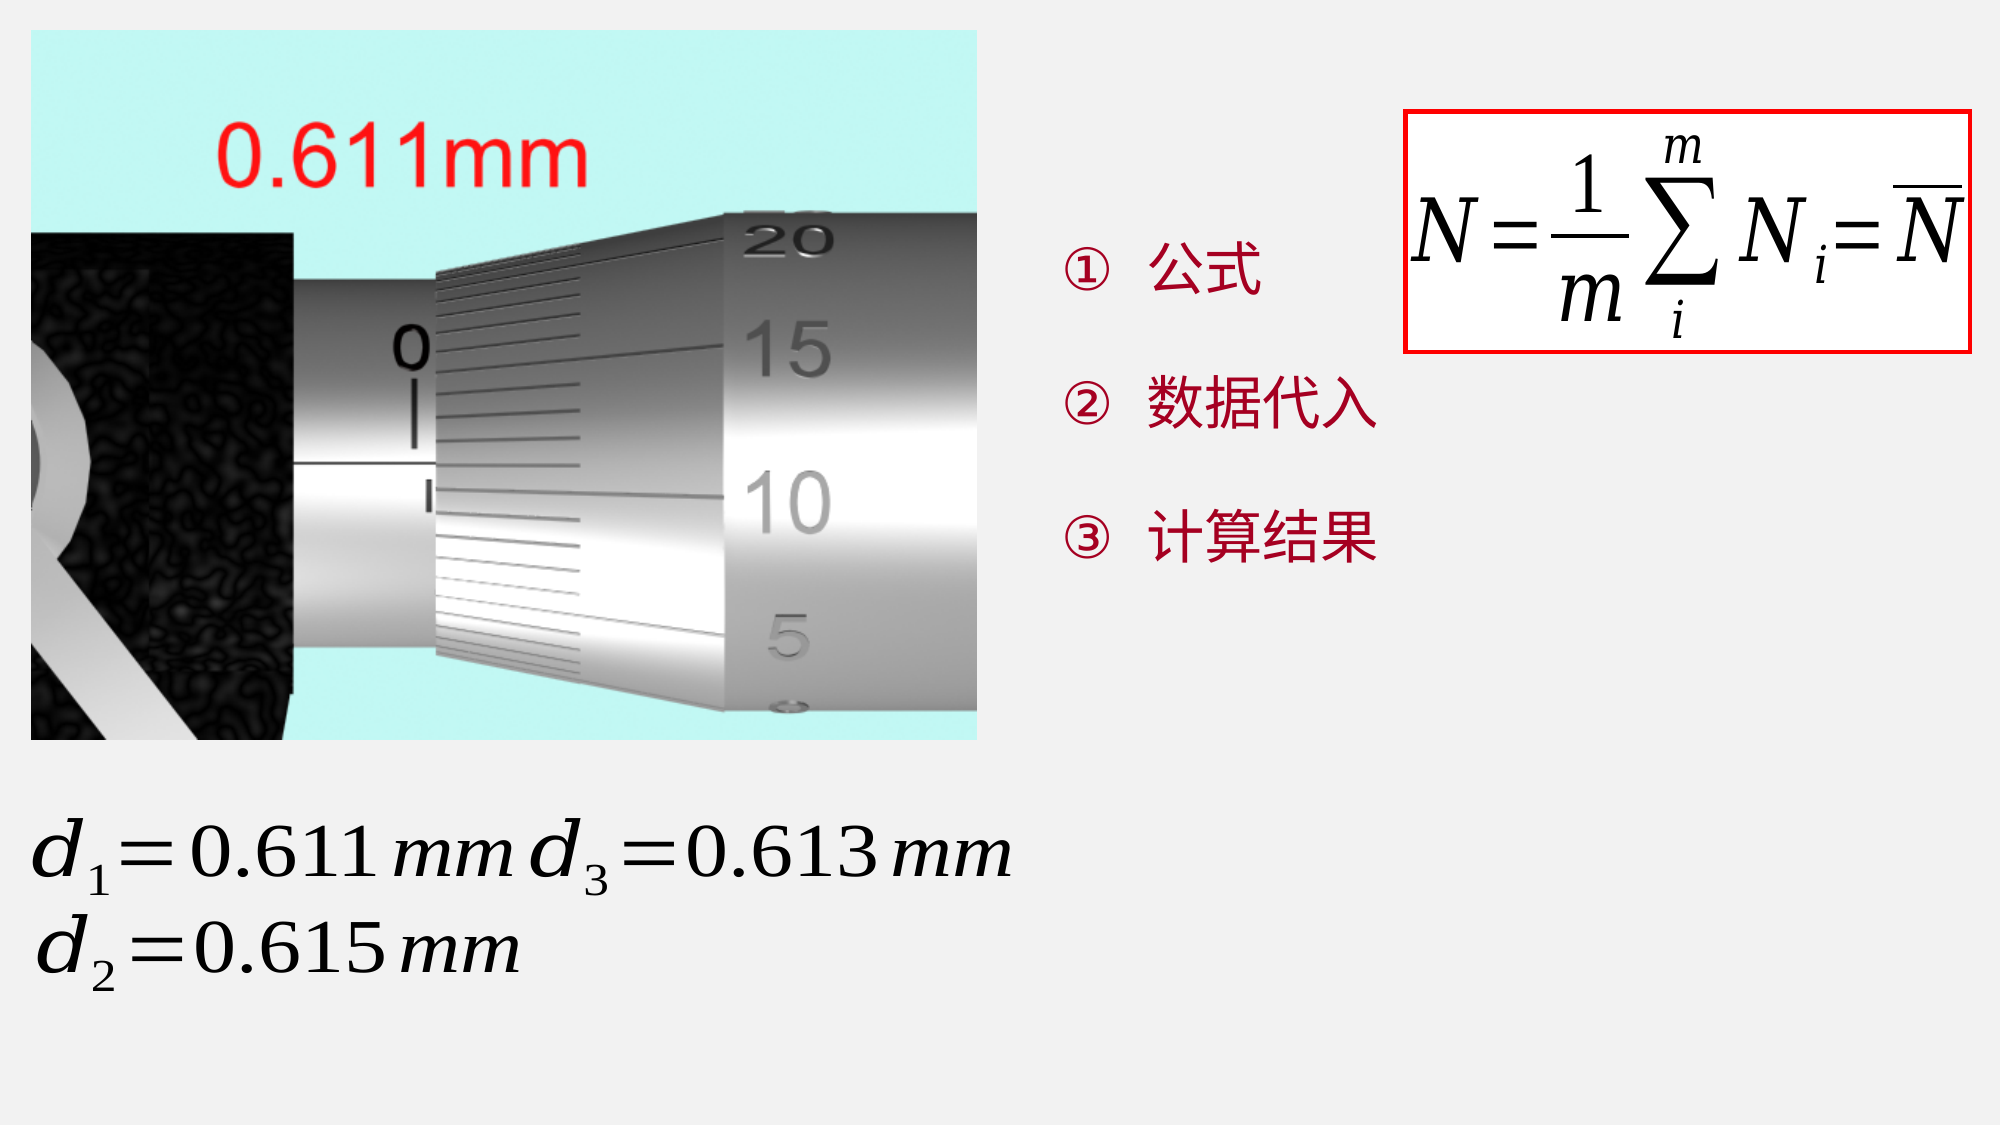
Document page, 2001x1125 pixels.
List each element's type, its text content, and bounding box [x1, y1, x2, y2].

picture [31, 30, 977, 740]
text_box 公式 数据代入 计算结果 [1047, 189, 1485, 578]
